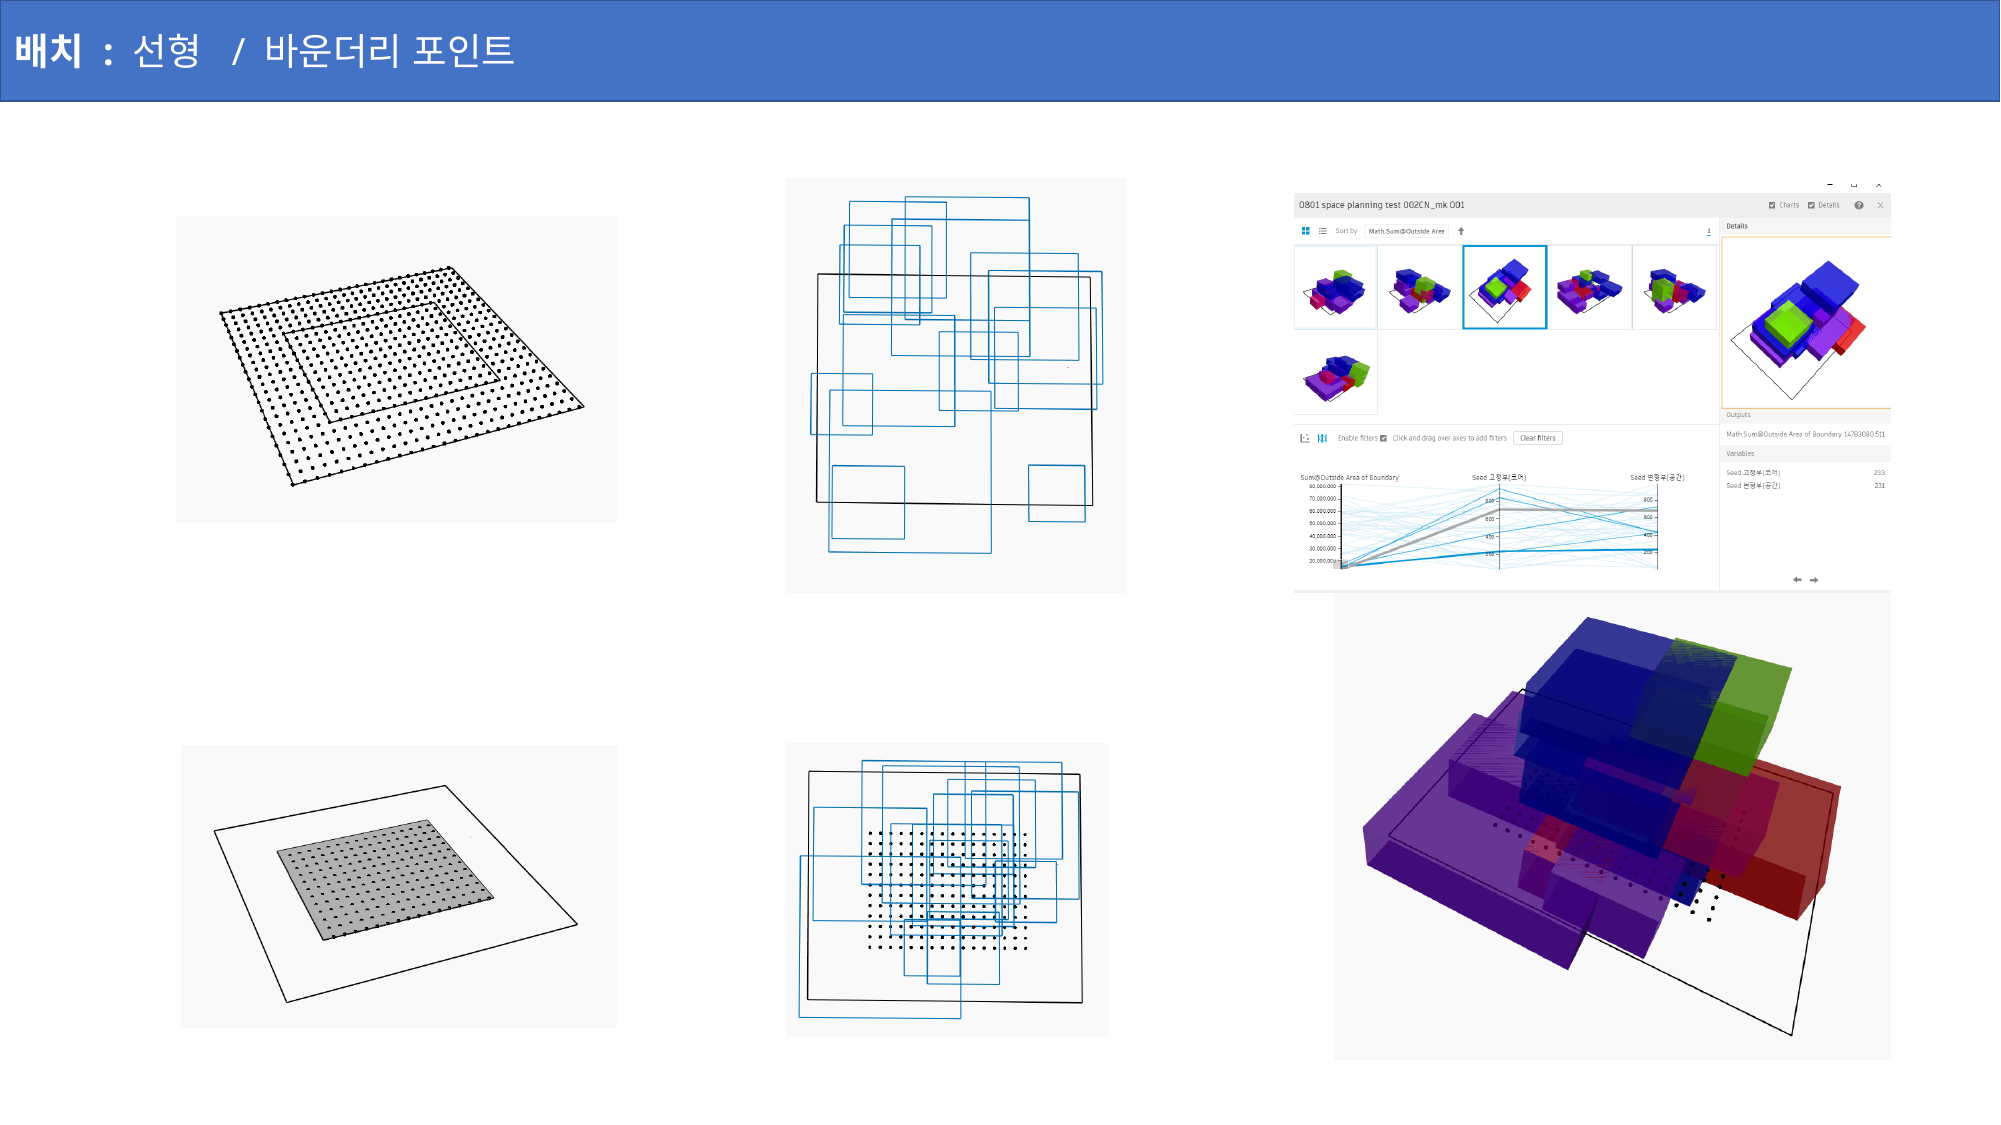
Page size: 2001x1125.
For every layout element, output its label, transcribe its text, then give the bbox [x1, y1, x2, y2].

text_box 배치 : 선형 / 바운더리 포인트 [0, 0, 2000, 102]
picture [176, 216, 617, 523]
picture [785, 178, 1126, 593]
picture [1294, 184, 1891, 1060]
picture [785, 743, 1109, 1037]
picture [181, 745, 617, 1028]
